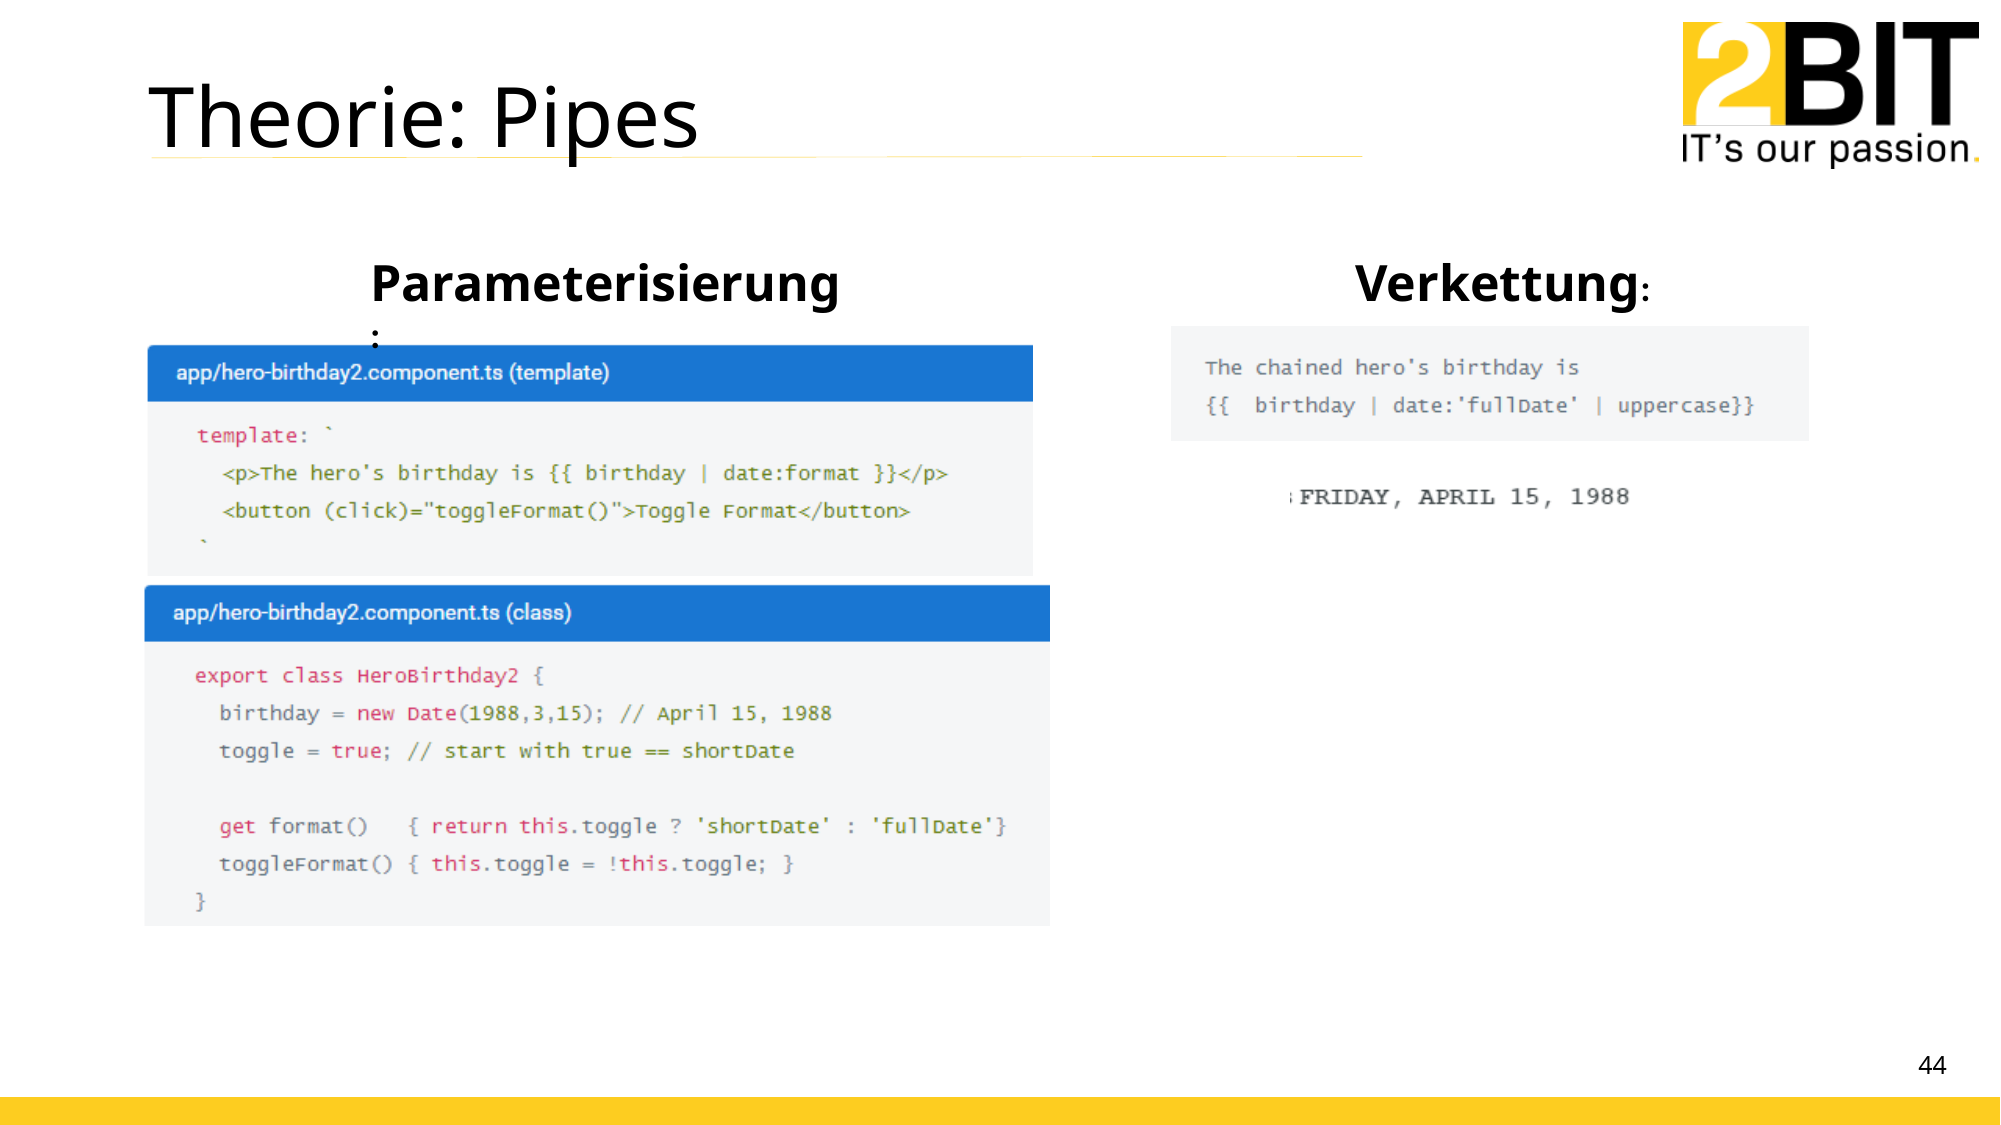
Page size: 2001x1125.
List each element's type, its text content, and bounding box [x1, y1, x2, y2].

title Theorie: Pipes [133, 68, 1859, 286]
picture [137, 336, 1050, 926]
picture [1290, 471, 1655, 525]
picture [1683, 22, 1979, 169]
picture [1171, 326, 1809, 442]
text_box Verkettung: [1340, 243, 1850, 319]
text_box Parameterisierung: [355, 243, 865, 336]
